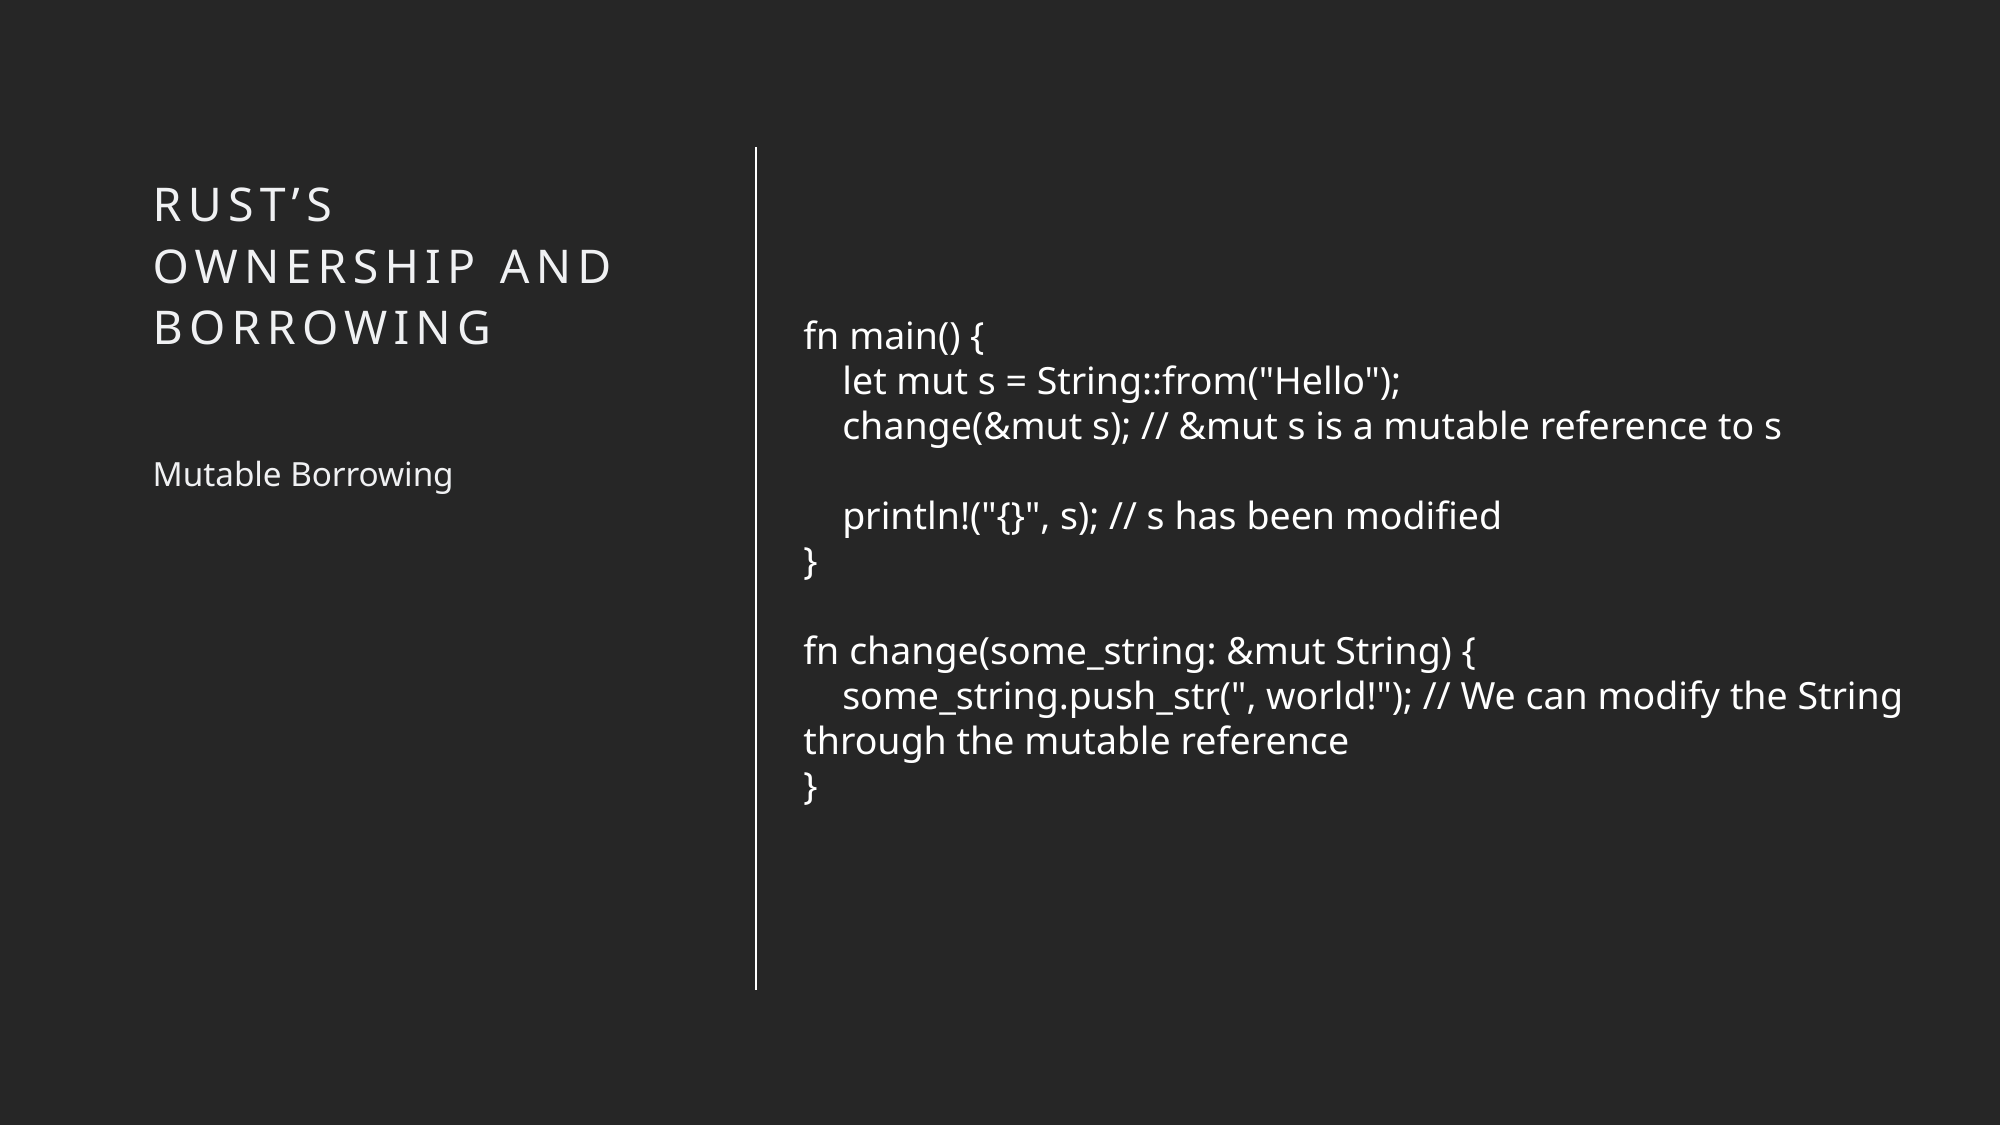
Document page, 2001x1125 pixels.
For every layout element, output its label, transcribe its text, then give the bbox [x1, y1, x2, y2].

list Mutable Borrowing [137, 437, 638, 962]
text_box fn main() { let mut s = String::from("Hello"); change(&mut s); // &mut s is a mutable reference to s println!("{}", s); // s has been modified } fn change(some_string: &mut String) { some_string.push_str(", world!"); // We can modify the String through the mutable reference } [788, 304, 1980, 815]
title Rust’s ownership and borrowing [137, 162, 638, 407]
